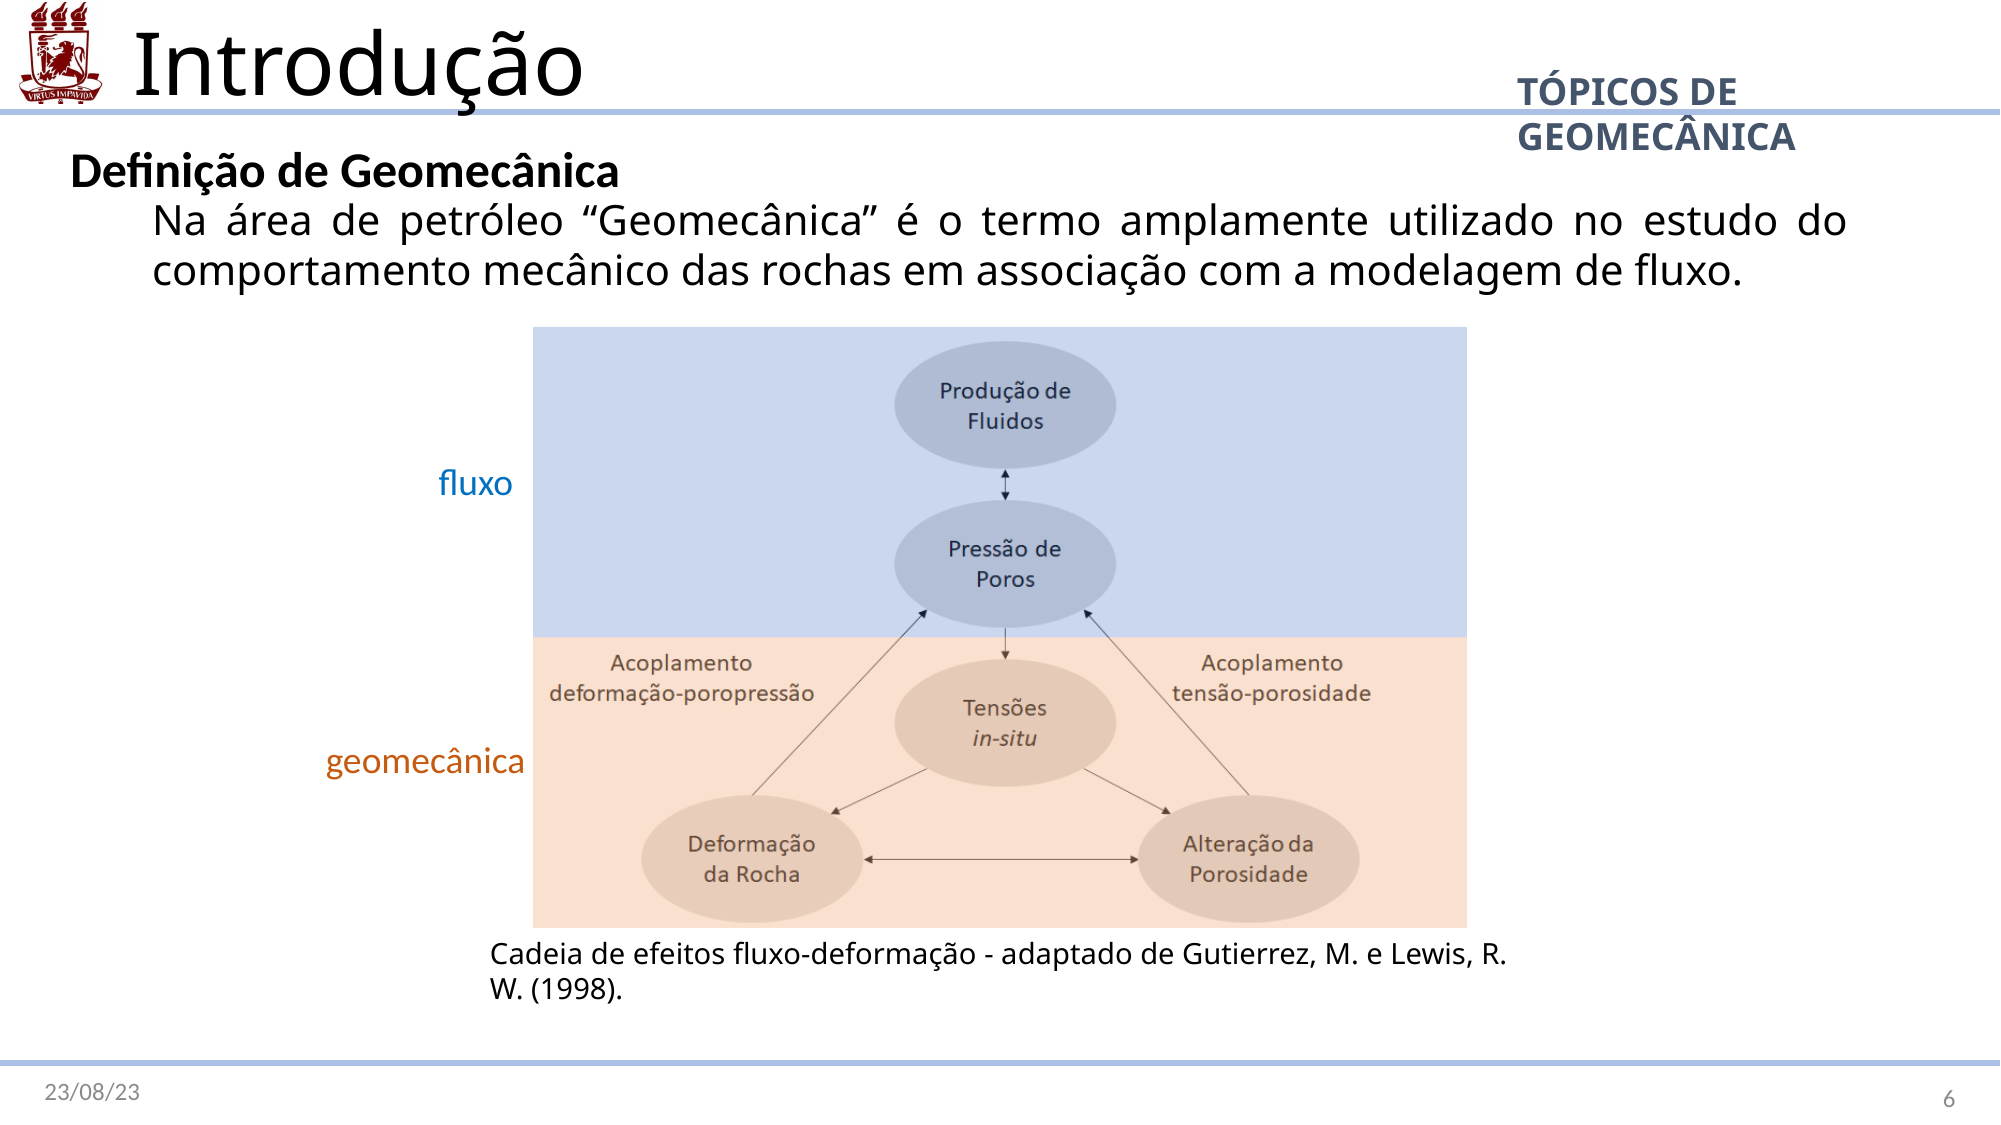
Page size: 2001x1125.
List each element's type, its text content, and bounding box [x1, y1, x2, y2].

text_box TÓPICOS DE GEOMECÂNICA [1502, 60, 2000, 165]
picture [19, 2, 103, 104]
text_box [532, 326, 1468, 636]
text_box Cadeia de efeitos fluxo-deformação - adaptado de Gutierrez, M. e Lewis, R. W. (1998). [475, 927, 1525, 1013]
text_box Na área de petróleo “Geomecânica” é o termo amplamente utilizado no estudo do comportamento mecânico das rochas em associação com a modelagem de fluxo. [137, 186, 1863, 302]
slide_number 6 [1520, 1067, 1971, 1125]
title Introdução [118, 12, 1844, 122]
text_box geomecânica [311, 728, 532, 789]
text_box fluxo [423, 450, 532, 511]
picture [532, 341, 1467, 928]
text_box Definição de Geomecânica [55, 130, 1064, 206]
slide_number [29, 1062, 480, 1118]
